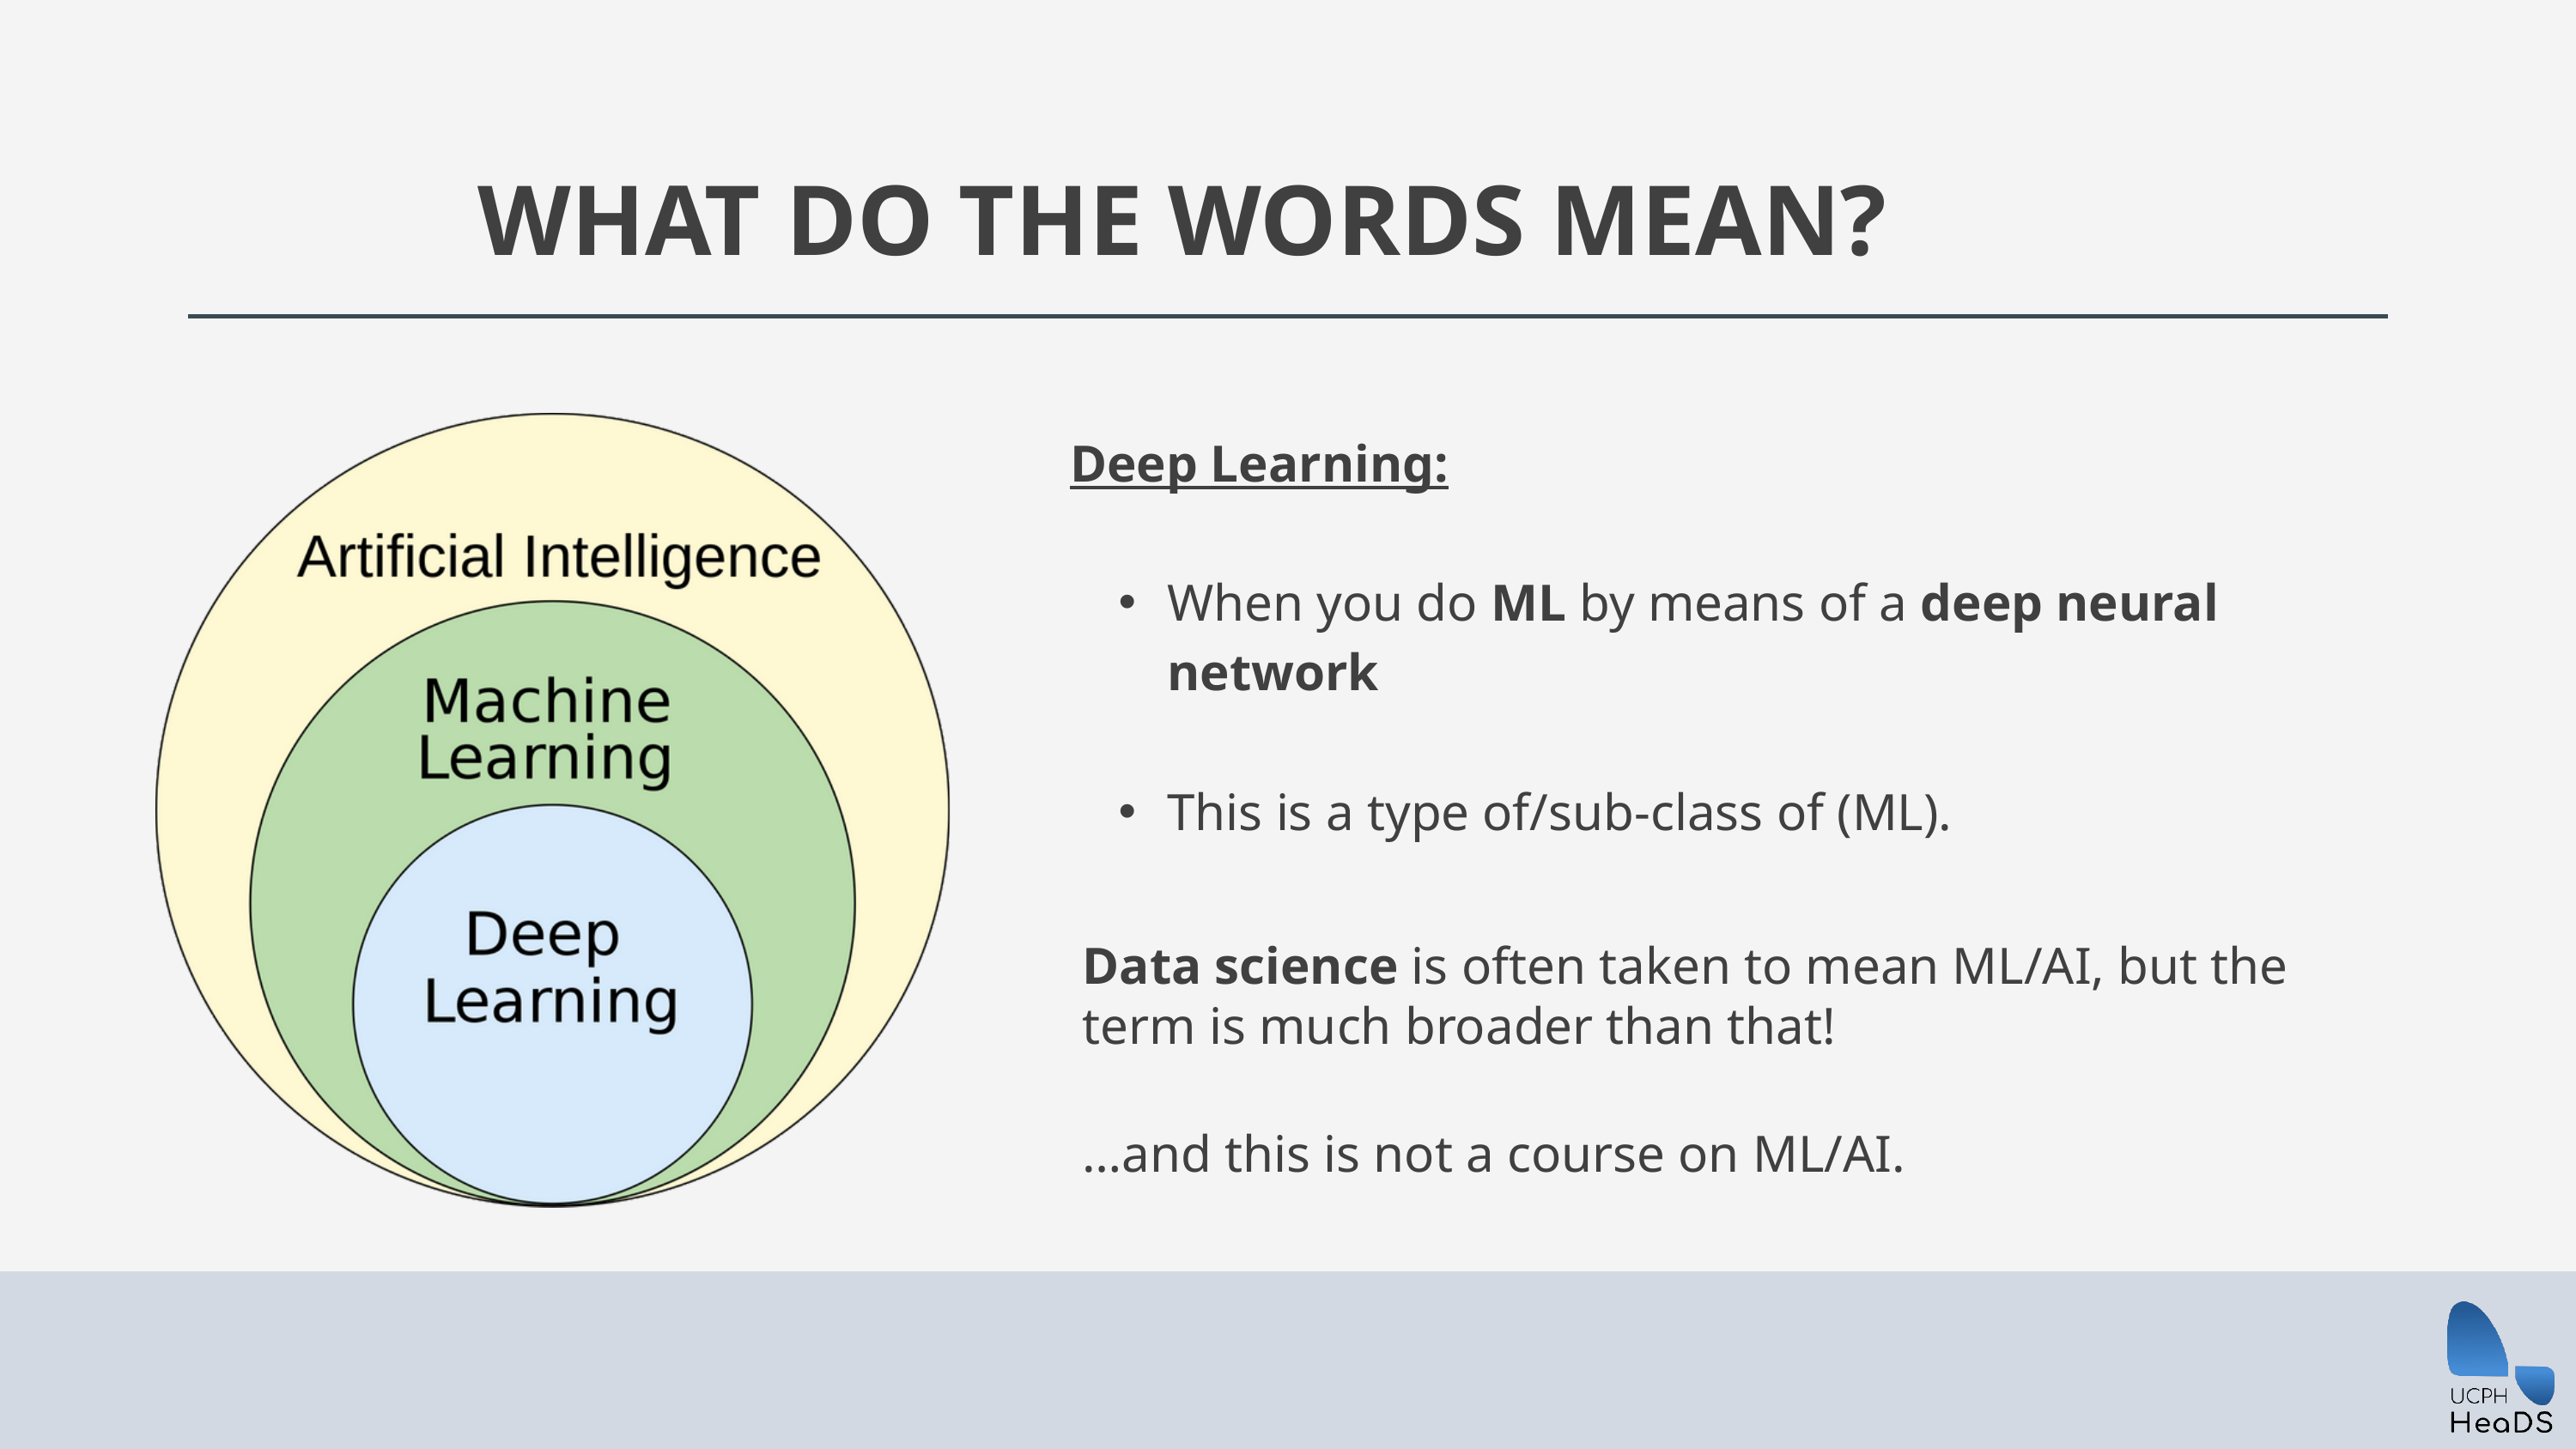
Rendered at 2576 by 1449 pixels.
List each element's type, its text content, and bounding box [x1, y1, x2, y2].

text_box [0, 1271, 2576, 1449]
text_box Data science is often taken to mean ML/AI, but the term is much broader than that! …and this is not a course on ML/AI. [1070, 928, 2318, 1190]
text_box [155, 413, 951, 1208]
text_box WHAT DO THE WORDS MEAN? [477, 135, 2099, 275]
picture [2446, 1301, 2555, 1433]
text_box Deep Learning: When you do ML by means of a deep neural network This is a type of/sub-class of (ML). [1070, 421, 2348, 841]
